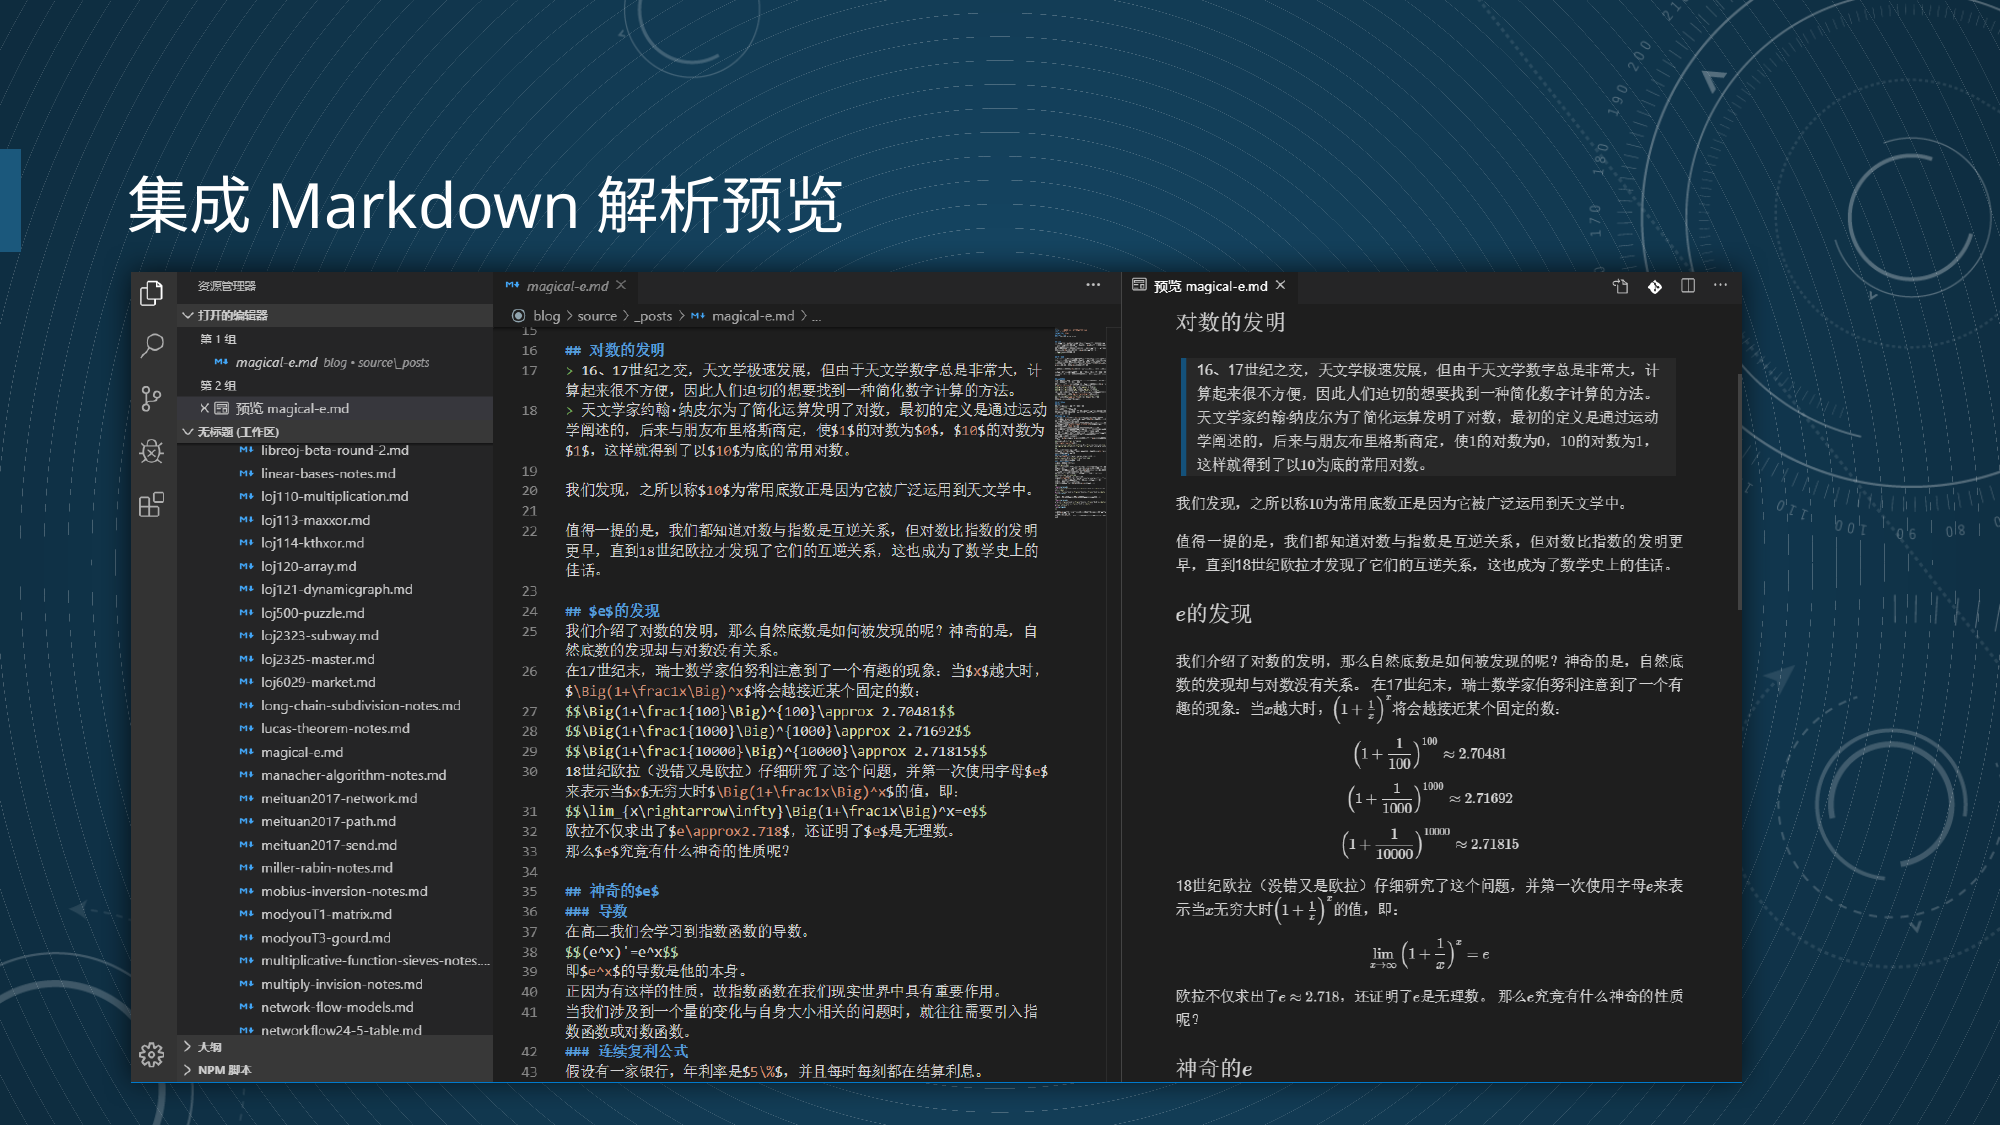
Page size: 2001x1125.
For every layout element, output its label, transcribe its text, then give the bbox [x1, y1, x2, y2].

picture [0, 0, 2000, 1125]
title 集成Markdown解析预览 [112, 99, 1891, 307]
